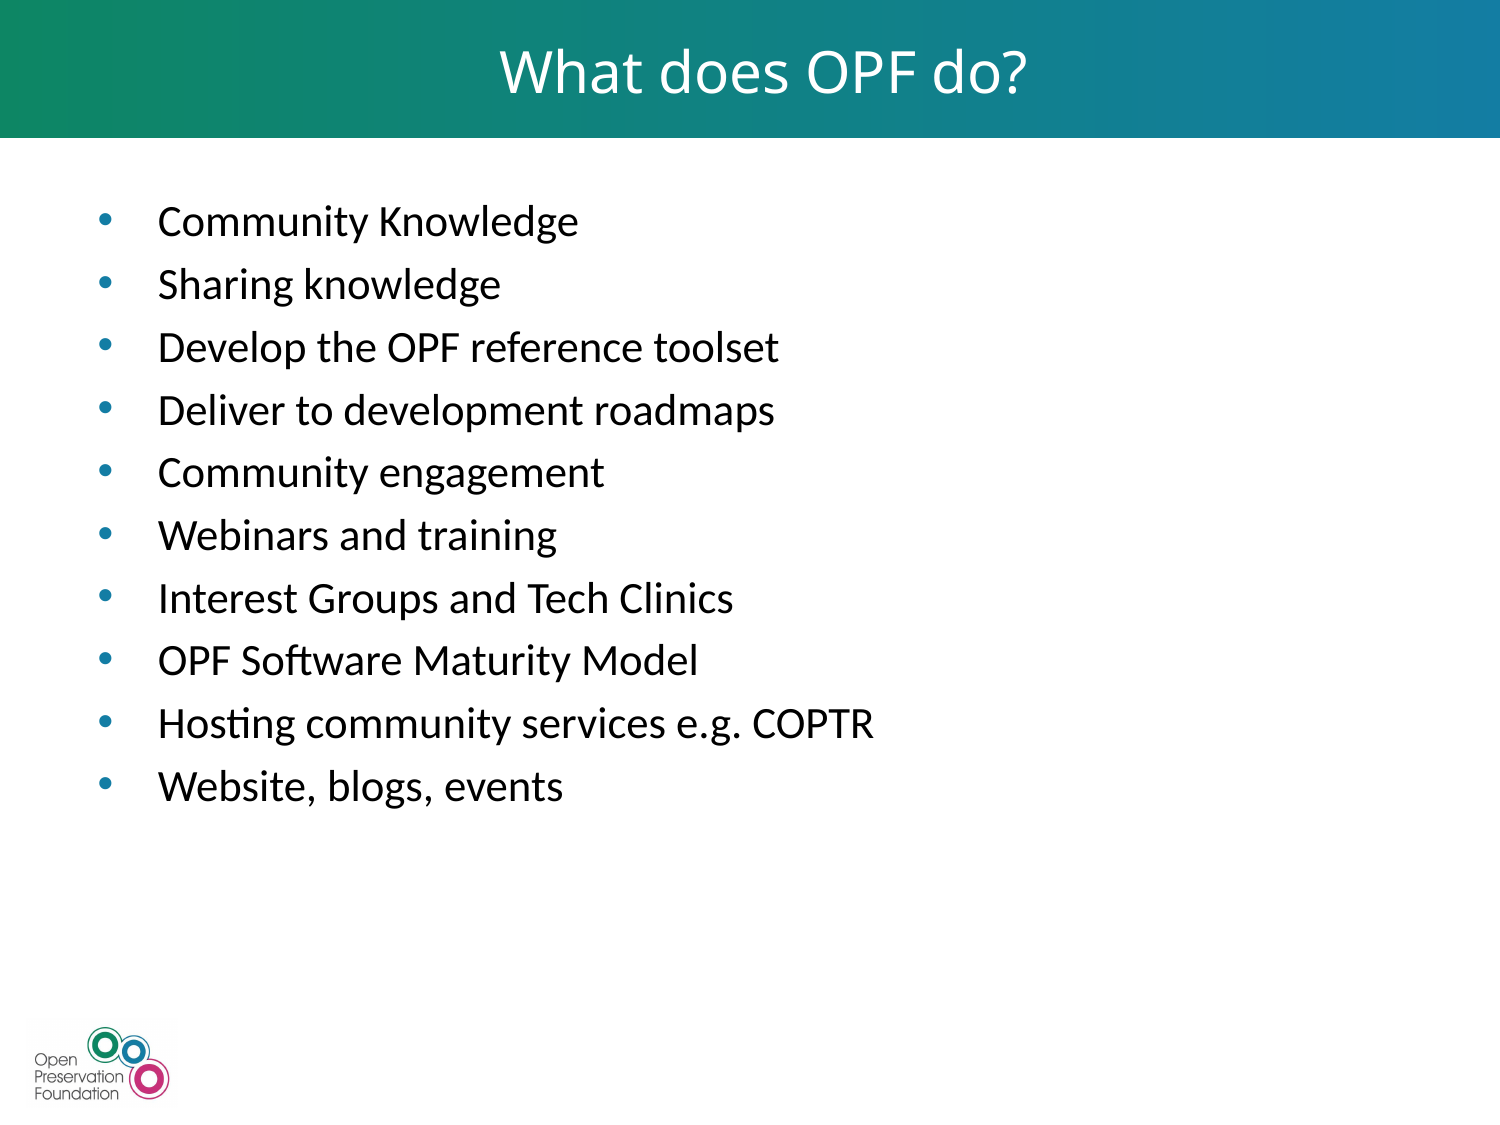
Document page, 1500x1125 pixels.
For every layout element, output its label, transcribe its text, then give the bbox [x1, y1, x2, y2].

title What does OPF do? [88, 4, 1439, 138]
picture [26, 1018, 178, 1108]
list Community Knowledge Sharing knowledge Develop the OPF reference toolset Deliver to development roadmaps Community engagement Webinars and training Interest Groups and Tech Clinics OPF Software Maturity Model Hosting community services e.g. COPTR Website, blogs, events [75, 184, 1425, 823]
